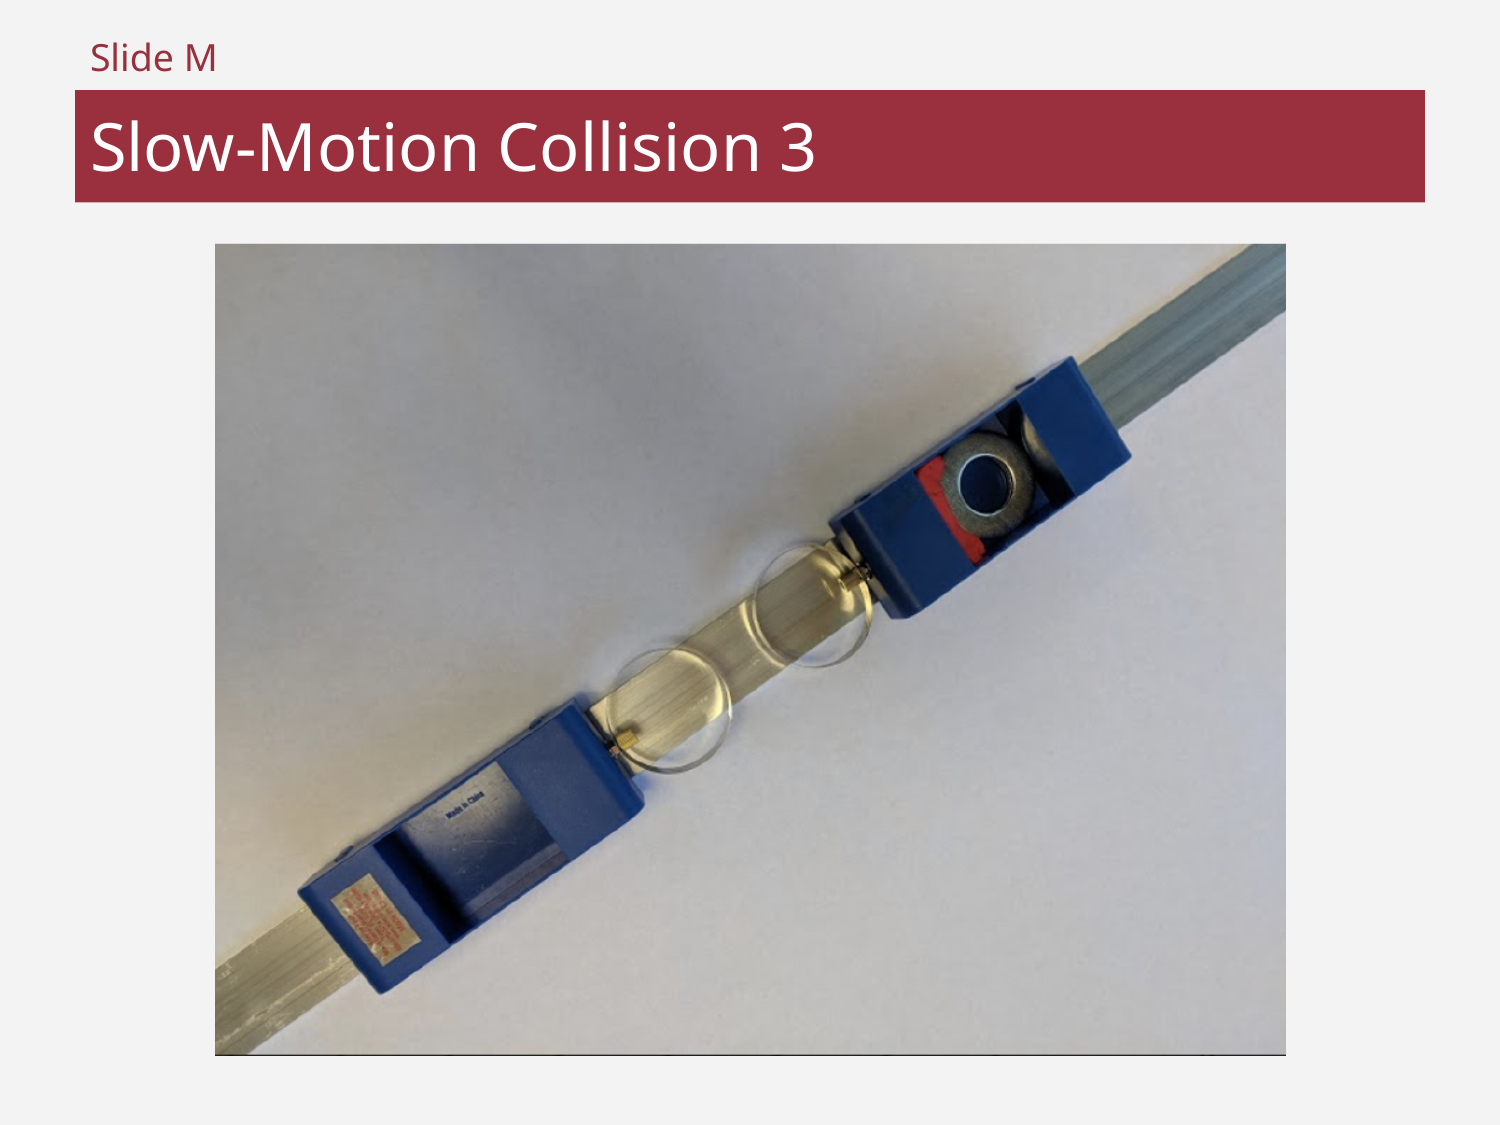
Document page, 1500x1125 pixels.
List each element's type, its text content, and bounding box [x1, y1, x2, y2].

picture [216, 113, 1285, 1125]
title Slow-Motion Collision 3 [75, 90, 1425, 203]
subtitle Slide M [75, 12, 592, 90]
